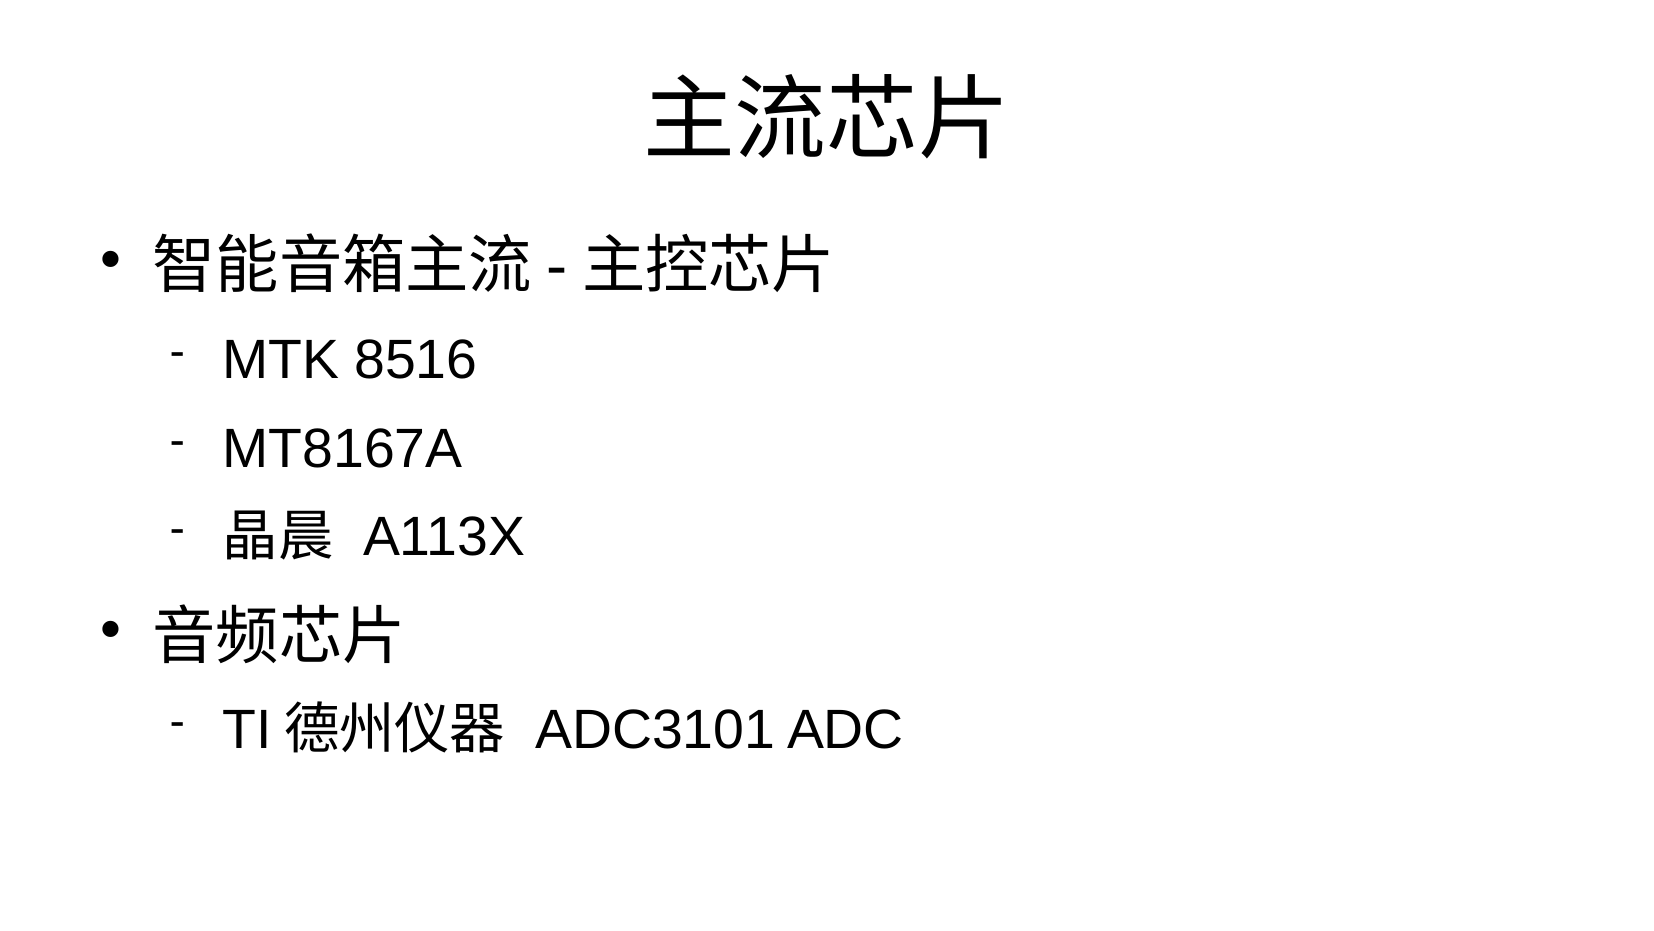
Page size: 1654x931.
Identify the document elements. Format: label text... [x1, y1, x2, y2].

text_box 智能音箱主流-主控芯片 MTK 8516 MT8167A 晶晨 A113X 音频芯片 TI德州仪器 ADC3101 ADC [82, 224, 1571, 764]
text_box 主流芯片 [82, 37, 1571, 193]
